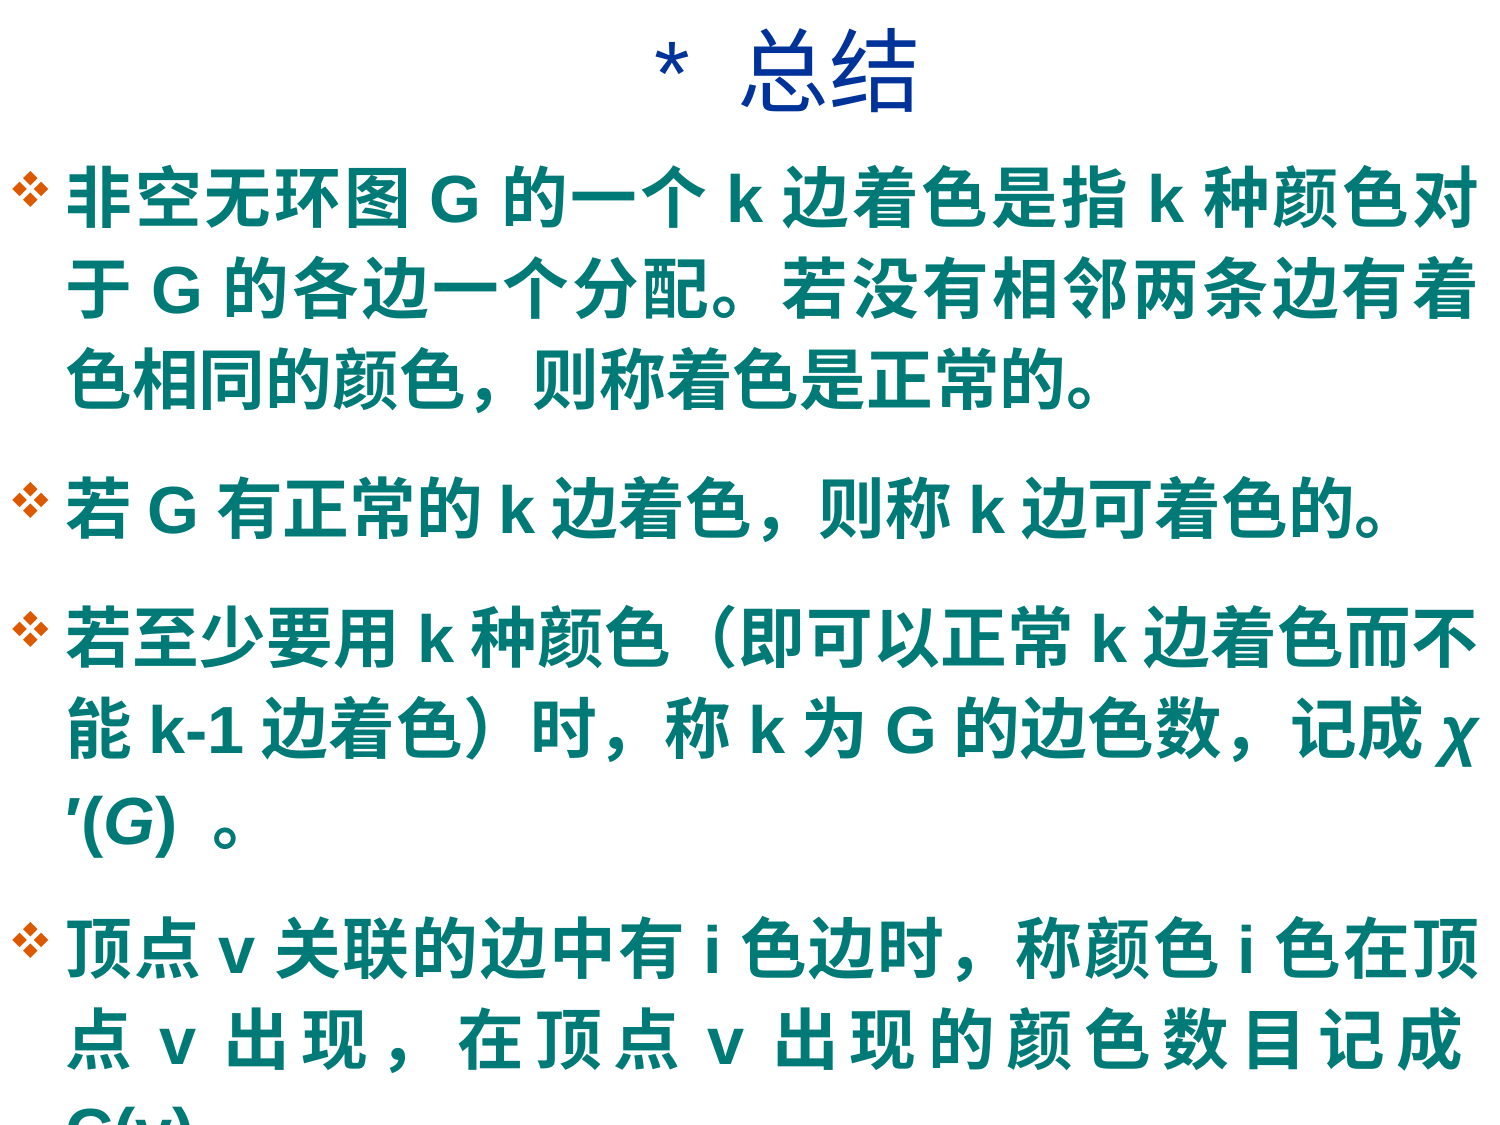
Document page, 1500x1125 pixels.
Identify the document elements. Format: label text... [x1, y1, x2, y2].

list 非空无环图G的一个k边着色是指k种颜色对于G的各边一个分配。若没有相邻两条边有着色相同的颜色，则称着色是正常的。 若G有正常的k边着色，则称k边可着色的。 若至少要用k种颜色（即可以正常k边着色而不能k-1边着色）时，称k为G的边色数，记成χ′(G) 。 顶点v关联的边中有i色边时，称颜色i色在顶点v出现，在顶点v出现的颜色数目记成C(v)。 [0, 540, 1494, 1106]
title * 总结 [112, 0, 1463, 138]
list 非空无环图G的一个k边着色是指k种颜色对于G的各边一个分配。若没有相邻两条边有着色相同的颜色，则称着色是正常的。 若G有正常的k边着色，则称k边可着色的。 若至少要用k种颜色（即可以正常k边着色而不能k-1边着色）时，称k为G的边色数，记成χ′(G) 。 顶点v关联的边中有i色边时，称颜色i色在顶点v出现，在顶点v出现的颜色数目记成C(v)。 [0, 137, 1494, 538]
